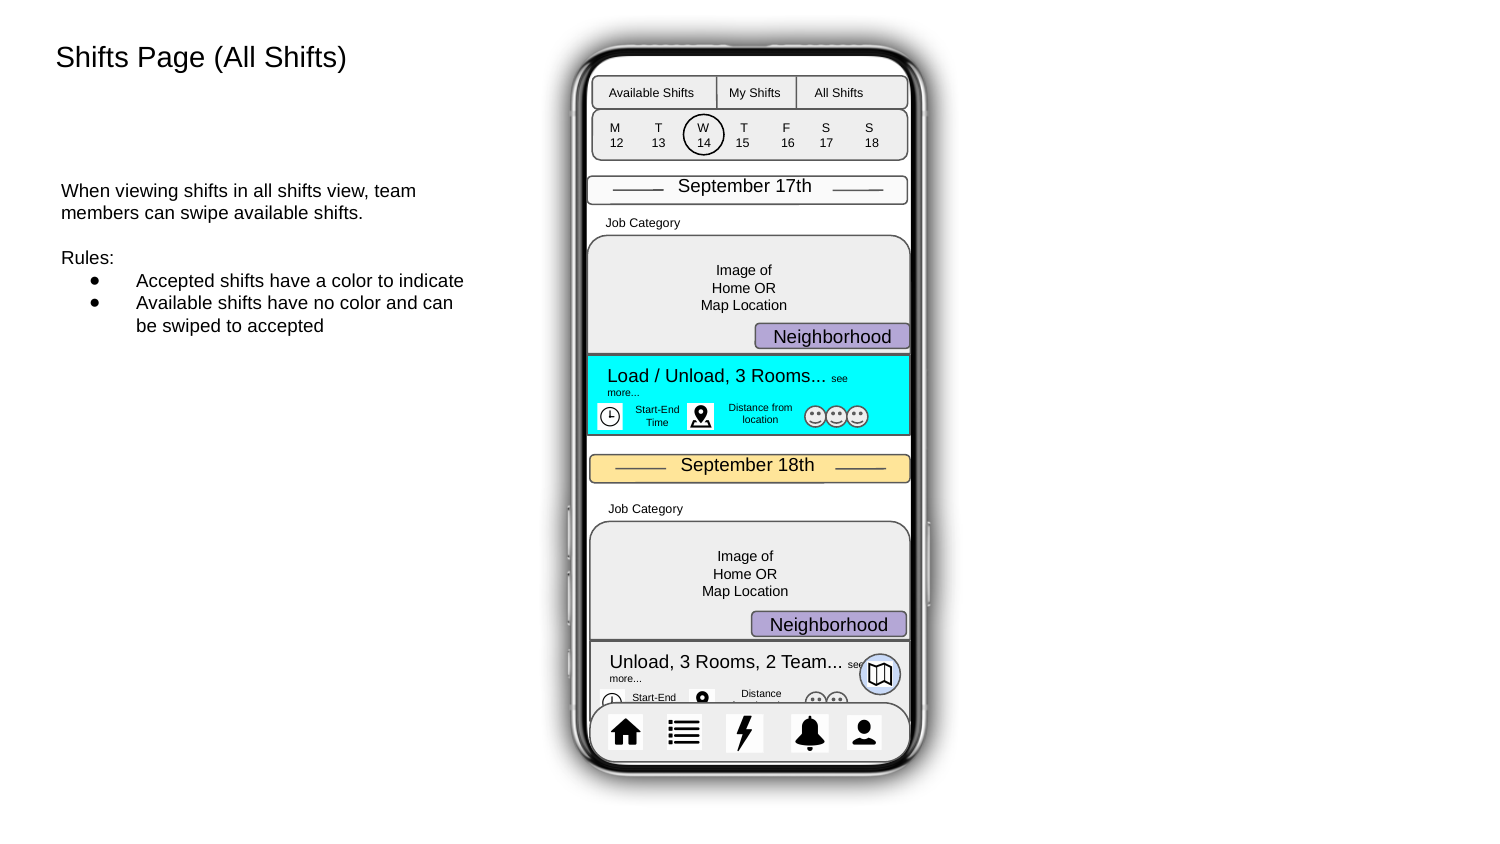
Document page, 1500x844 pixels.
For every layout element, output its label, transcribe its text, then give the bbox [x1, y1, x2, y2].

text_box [856, 656, 904, 702]
picture [537, 13, 963, 808]
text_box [586, 163, 908, 203]
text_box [859, 653, 901, 695]
text_box Shifts Page (All Shifts) [40, 23, 439, 145]
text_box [587, 204, 911, 436]
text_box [589, 442, 911, 484]
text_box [589, 490, 911, 702]
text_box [589, 702, 911, 763]
text_box When viewing shifts in all shifts view, team members can swipe available shifts. Rules: Accepted shifts have a color to indicate Available shifts have no color and can be swiped to accepted [46, 163, 481, 844]
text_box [591, 75, 908, 161]
